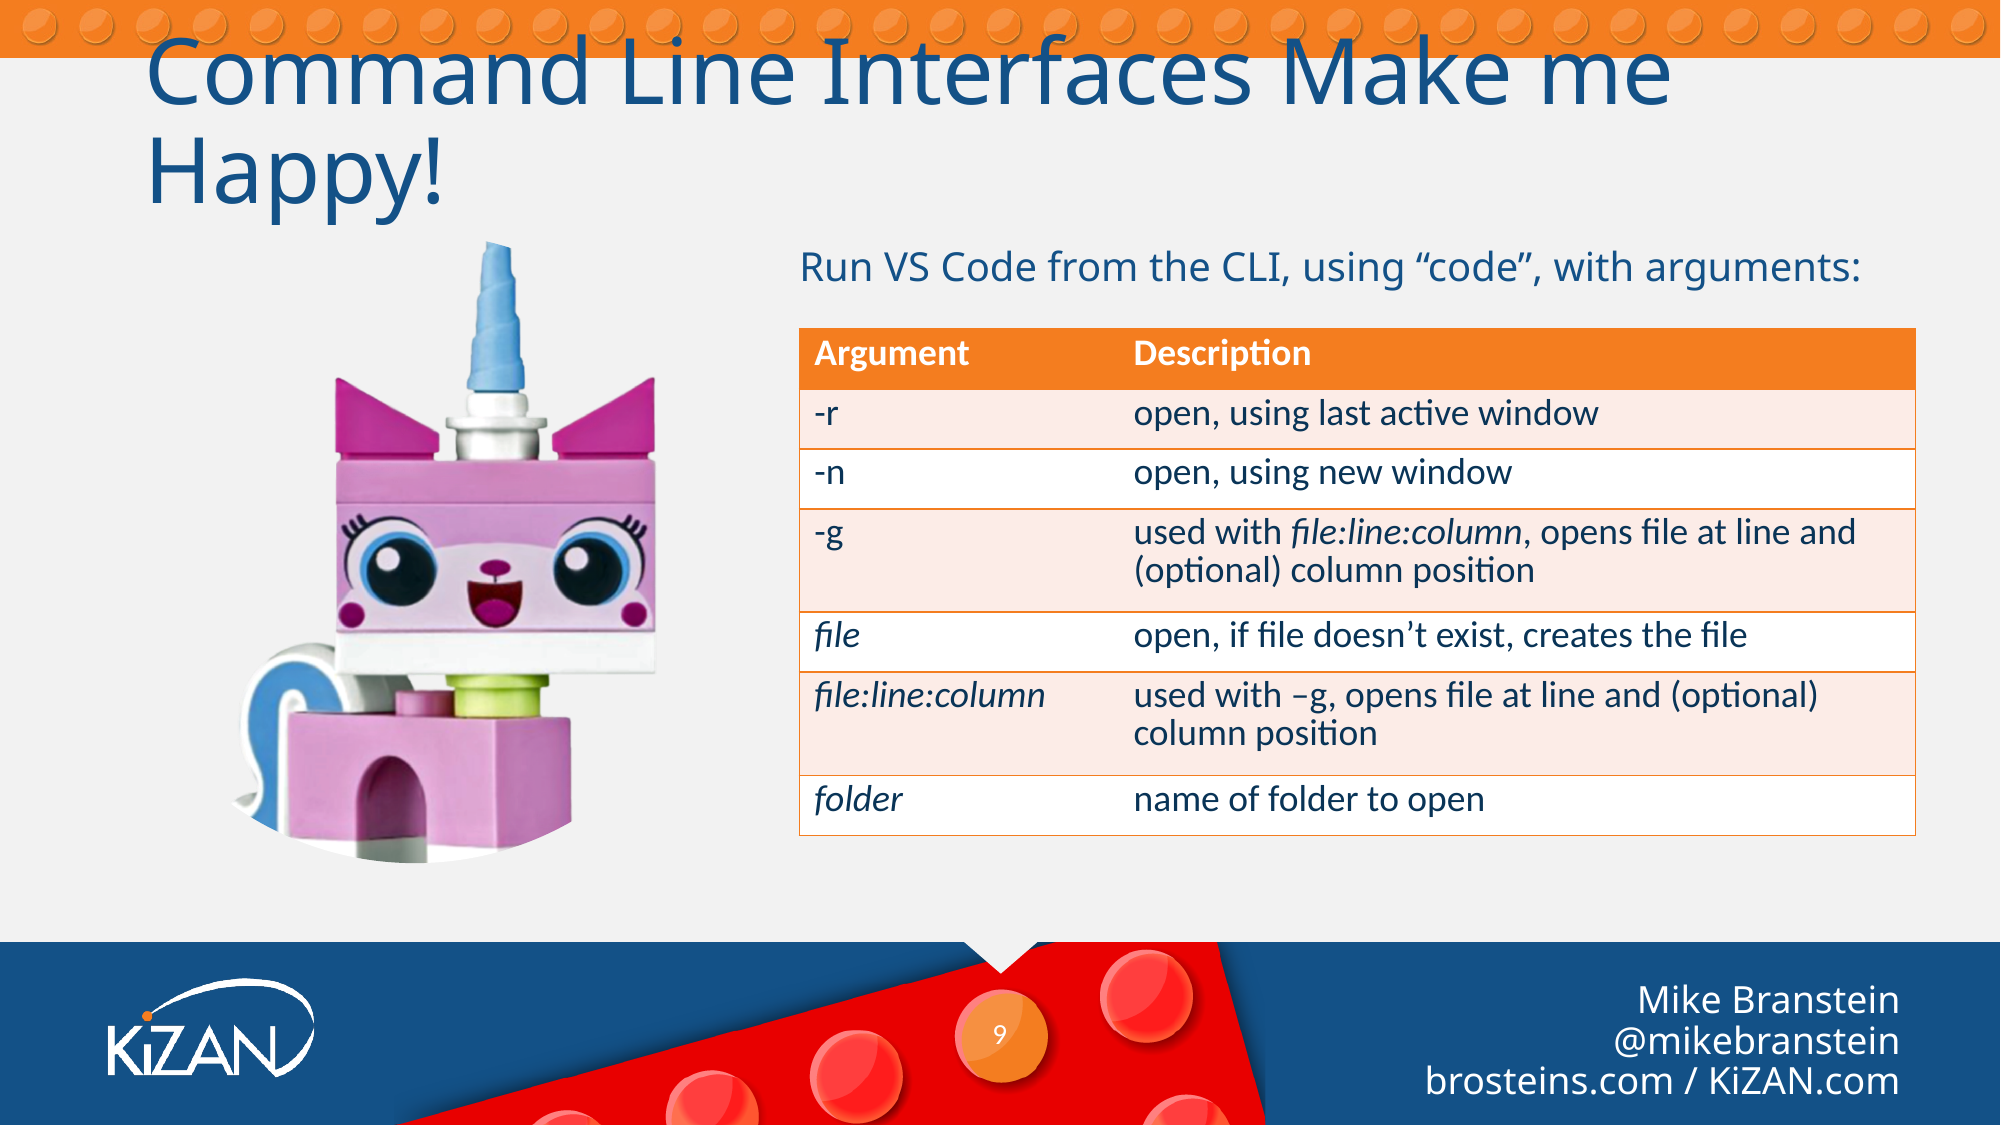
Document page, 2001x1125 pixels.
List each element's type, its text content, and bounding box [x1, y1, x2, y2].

table_cell -r [800, 390, 1119, 448]
table_cell used with file:line:column, opens file at line and (optional) column position [1119, 510, 1915, 611]
table_cell name of folder to open [1119, 776, 1915, 835]
table_cell open, if file doesn’t exist, creates the file [1119, 613, 1915, 671]
picture [394, 942, 1266, 1125]
list Run VS Code from the CLI, using “code”, with arguments: [799, 242, 1900, 300]
picture [99, 975, 320, 1080]
table_cell open, using new window [1119, 450, 1915, 508]
picture [0, 0, 2001, 58]
table_cell used with –g, opens file at line and (optional) column position [1119, 673, 1915, 775]
table_cell -g [800, 510, 1119, 611]
picture [99, 233, 730, 864]
table_cell file:line:column [800, 673, 1119, 775]
table_cell folder [800, 776, 1119, 835]
title Command Line Interfaces Make me Happy! [99, 60, 1900, 188]
table_cell -n [800, 450, 1119, 508]
table_header Description [1119, 330, 1915, 388]
slide_number 9 [959, 992, 1041, 1073]
table_cell file [800, 613, 1119, 671]
table_header Argument [800, 330, 1119, 388]
table_cell open, using last active window [1119, 390, 1915, 448]
